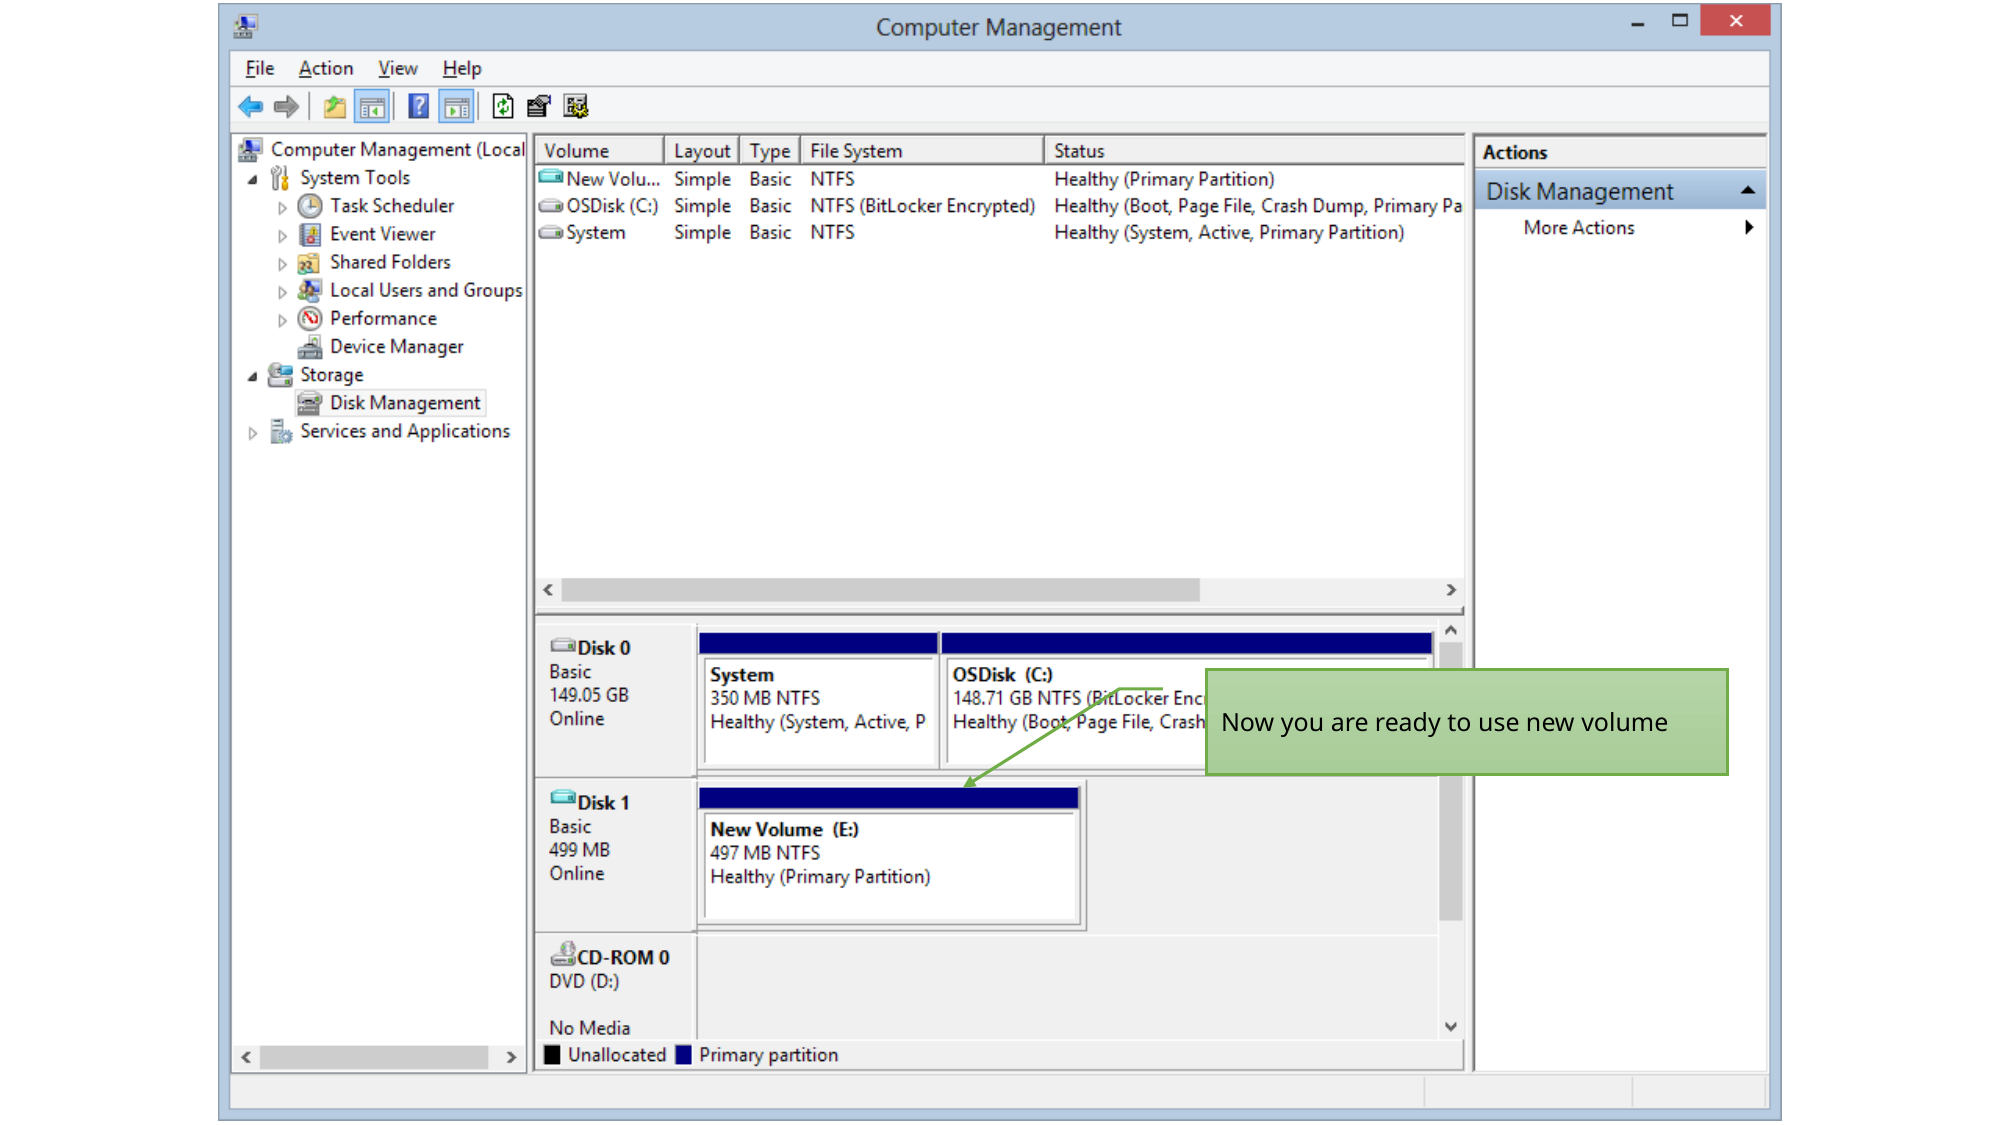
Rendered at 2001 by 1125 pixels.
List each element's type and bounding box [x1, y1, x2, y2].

picture [218, 3, 1782, 1122]
